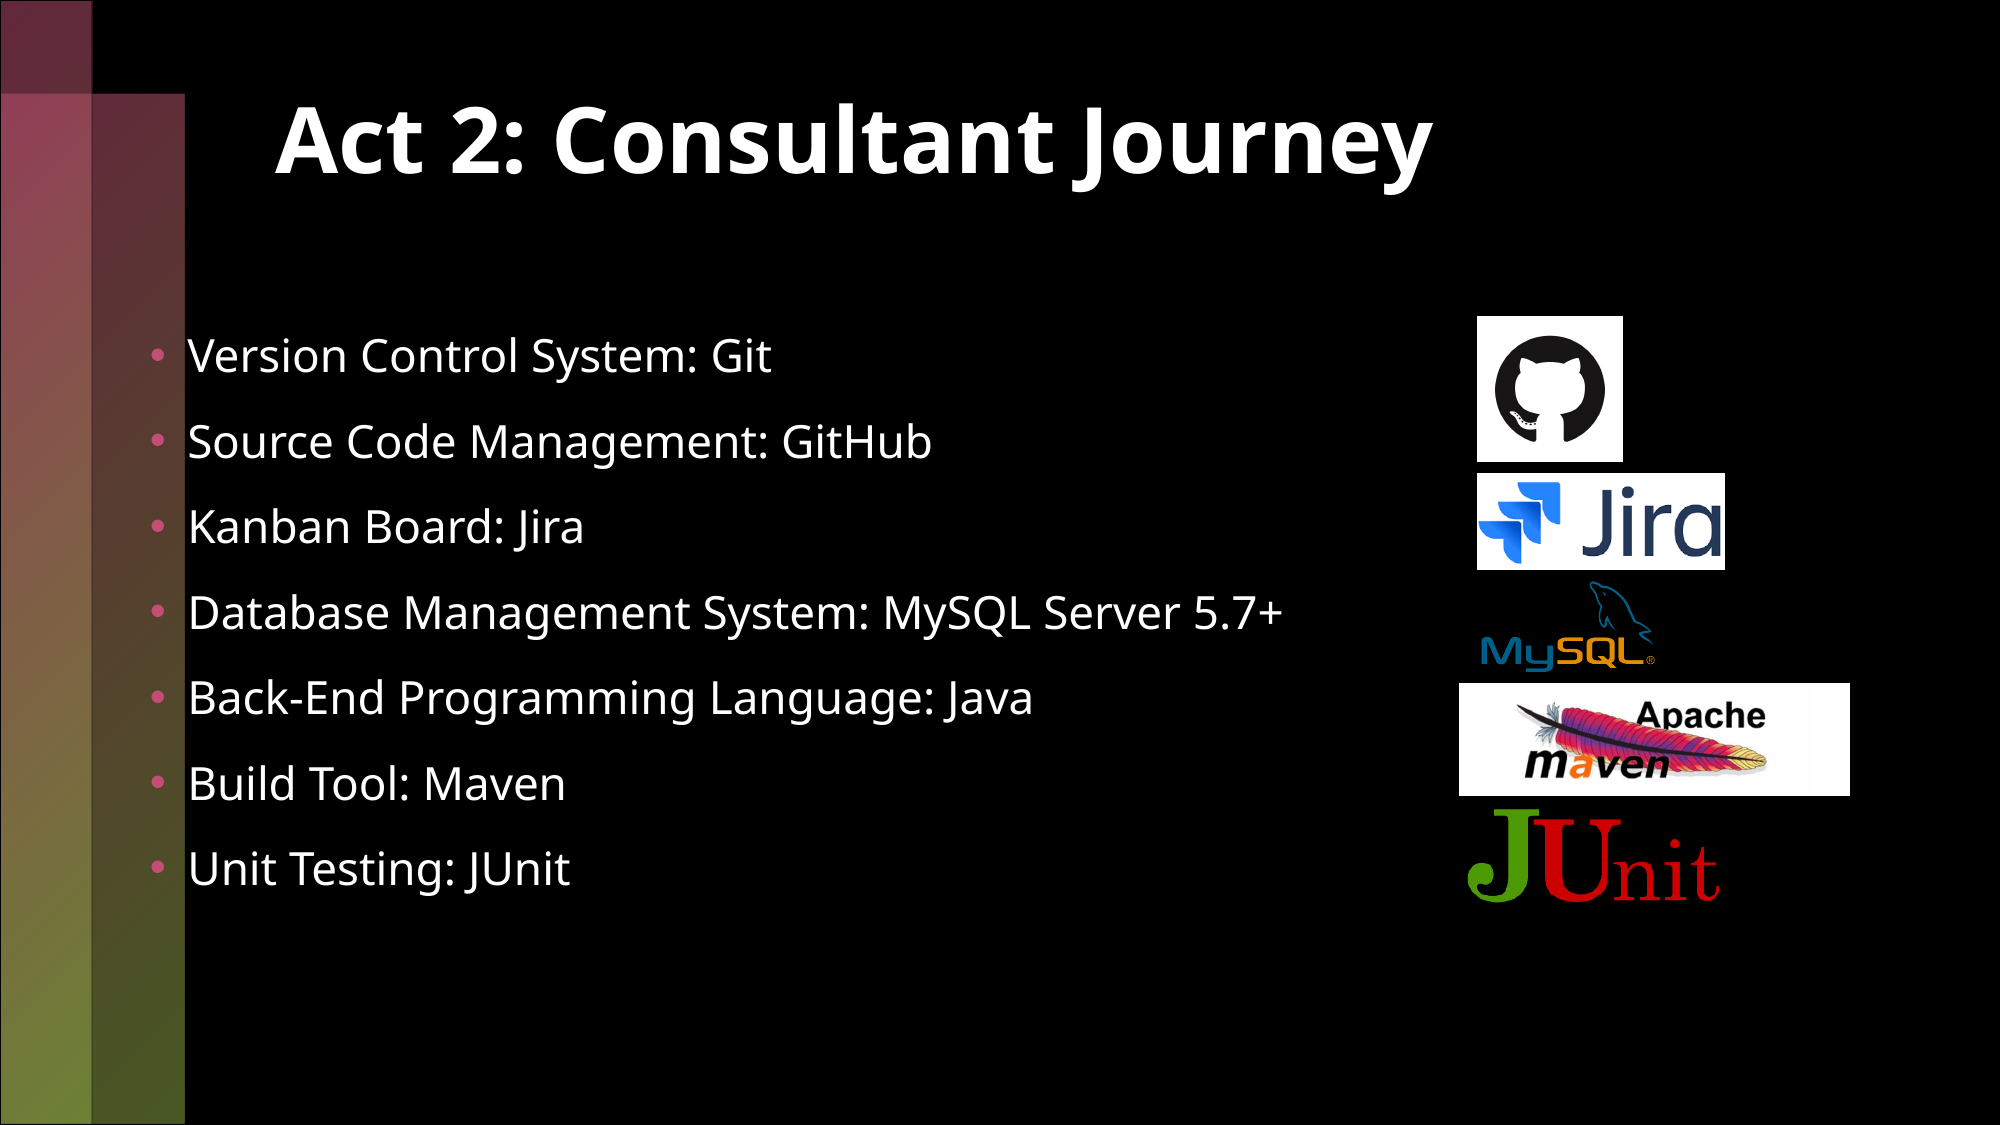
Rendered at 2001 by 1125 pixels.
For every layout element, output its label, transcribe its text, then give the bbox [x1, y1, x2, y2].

picture [1459, 683, 1850, 987]
picture [1477, 473, 1725, 570]
picture [1477, 315, 1623, 462]
list Version Control System: Git Source Code Management: GitHub Kanban Board: Jira Database Management System: MySQL Server 5.7+ Back-End Programming Language: Java Build Tool: Maven Unit Testing: JUnit [134, 314, 1475, 1125]
title Act 2: Consultant Journey [260, 74, 1817, 329]
picture [1481, 581, 1655, 672]
